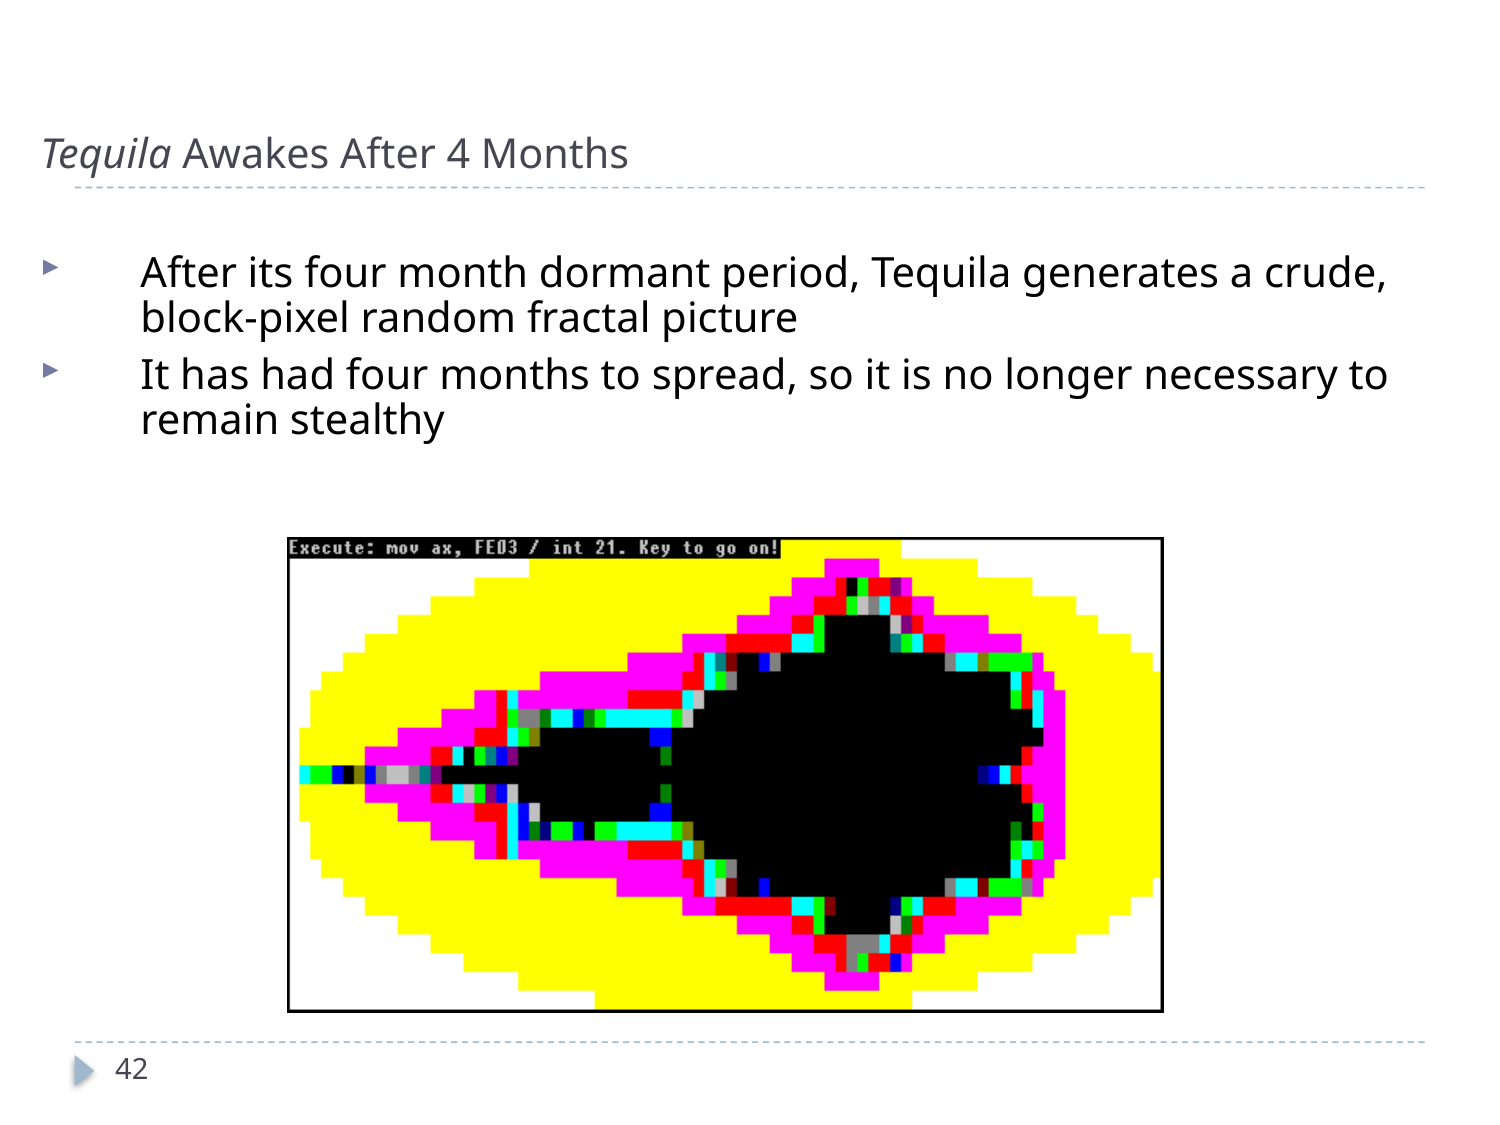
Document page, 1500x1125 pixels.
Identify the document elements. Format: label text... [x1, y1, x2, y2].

list After its four month dormant period, Tequila generates a crude, block-pixel random fractal picture It has had four months to spread, so it is no longer necessary to remain stealthy [25, 243, 1417, 485]
title Tequila Awakes After 4 Months [25, 118, 1455, 185]
picture [287, 537, 1165, 1013]
slide_number 42 [100, 1042, 426, 1103]
